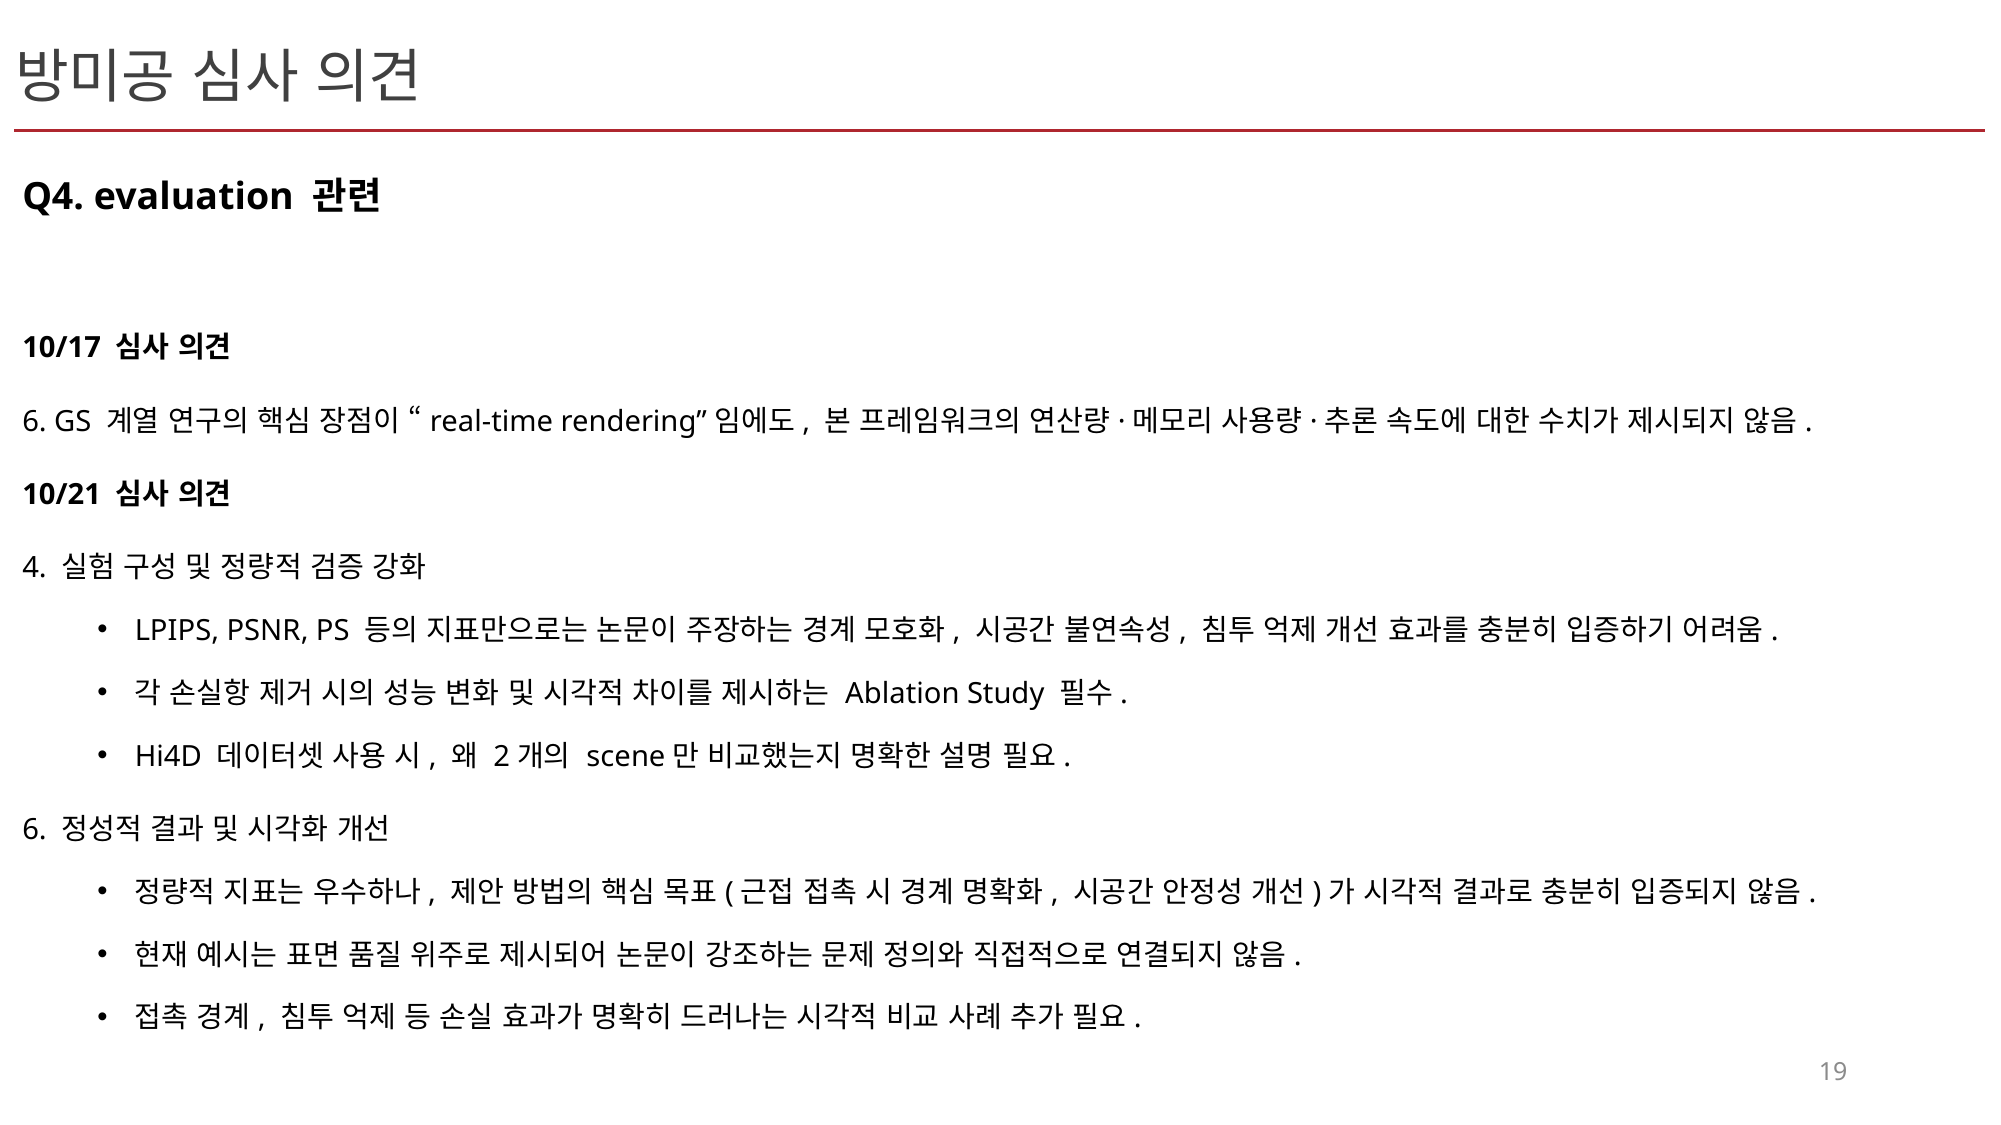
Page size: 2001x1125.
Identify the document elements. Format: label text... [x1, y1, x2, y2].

list Q4. evaluation 관련 10/17 심사 의견 6. GS 계열 연구의 핵심 장점이 “real-time rendering”임에도, 본 프레임워크의 연산량·메모리 사용량·추론 속도에 대한 수치가 제시되지 않음. 10/21 심사 의견 4️. 실험 구성 및 정량적 검증 강화 LPIPS, PSNR, PS 등의 지표만으로는 논문이 주장하는 경계 모호화, 시공간 불연속성, 침투 억제 개선 효과를 충분히 입증하기 어려움. 각 손실항 제거 시의 성능 변화 및 시각적 차이를 제시하는 Ablation Study 필수. Hi4D 데이터셋 사용 시, 왜 2개의 scene만 비교했는지 명확한 설명 필요. 6️. 정성적 결과 및 시각화 개선 정량적 지표는 우수하나, 제안 방법의 핵심 목표(근접 접촉 시 경계 명확화, 시공간 안정성 개선)가 시각적 결과로 충분히 입증되지 않음. 현재 예시는 표면 품질 위주로 제시되어 논문이 강조하는 문제 정의와 직접적으로 연결되지 않음. 접촉 경계, 침투 억제 등 손실 효과가 명확히 드러나는 시각적 비교 사례 추가 필요. [7, 141, 1993, 1115]
title 방미공 심사 의견 [0, 0, 2000, 157]
